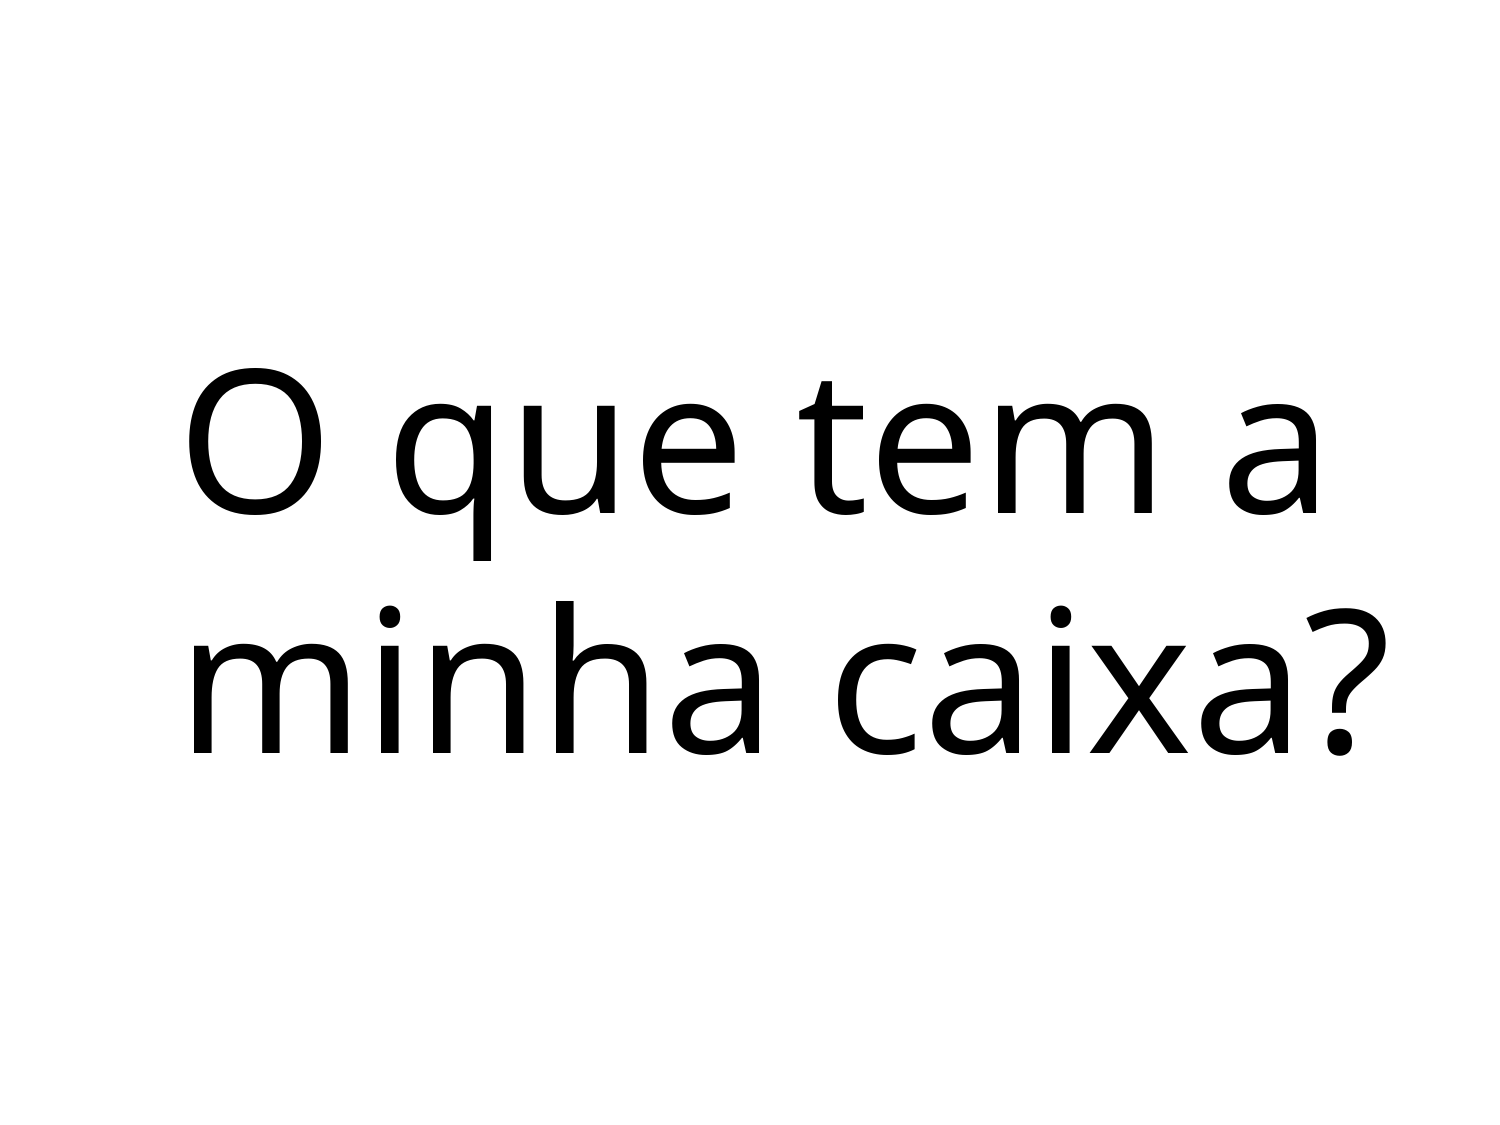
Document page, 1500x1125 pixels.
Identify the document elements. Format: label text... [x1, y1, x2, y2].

text_box O que tem a minha caixa? [162, 305, 1407, 801]
